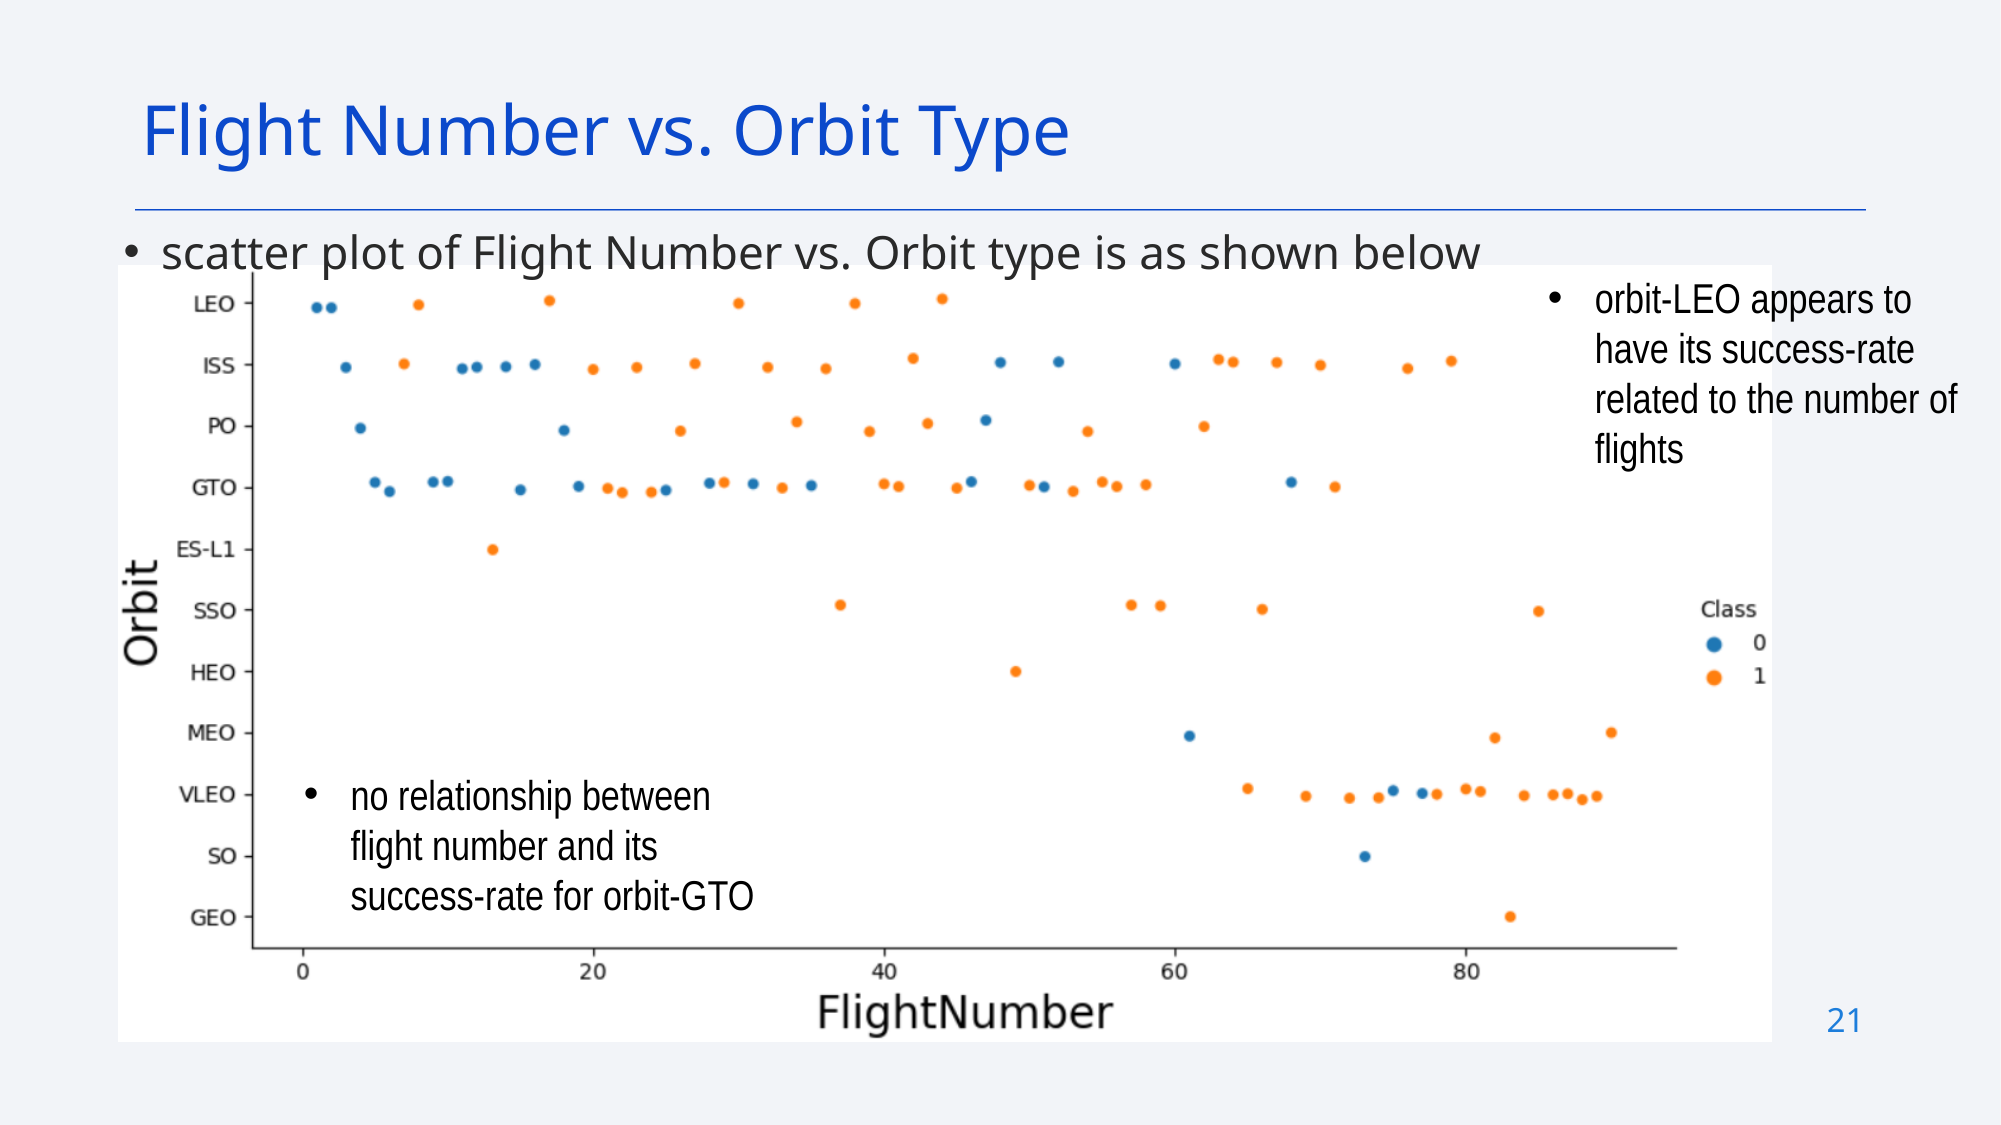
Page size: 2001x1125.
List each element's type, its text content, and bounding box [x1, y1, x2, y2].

text_box Flight Number vs. Orbit Type [126, 88, 1852, 179]
slide_number 21 [1429, 988, 1880, 1055]
text_box scatter plot of Flight Number vs. Orbit type is as shown below [108, 216, 1524, 301]
picture [0, 0, 2001, 1125]
text_box orbit-LEO appears to have its success-rate related to the number of flights [1533, 264, 1973, 480]
